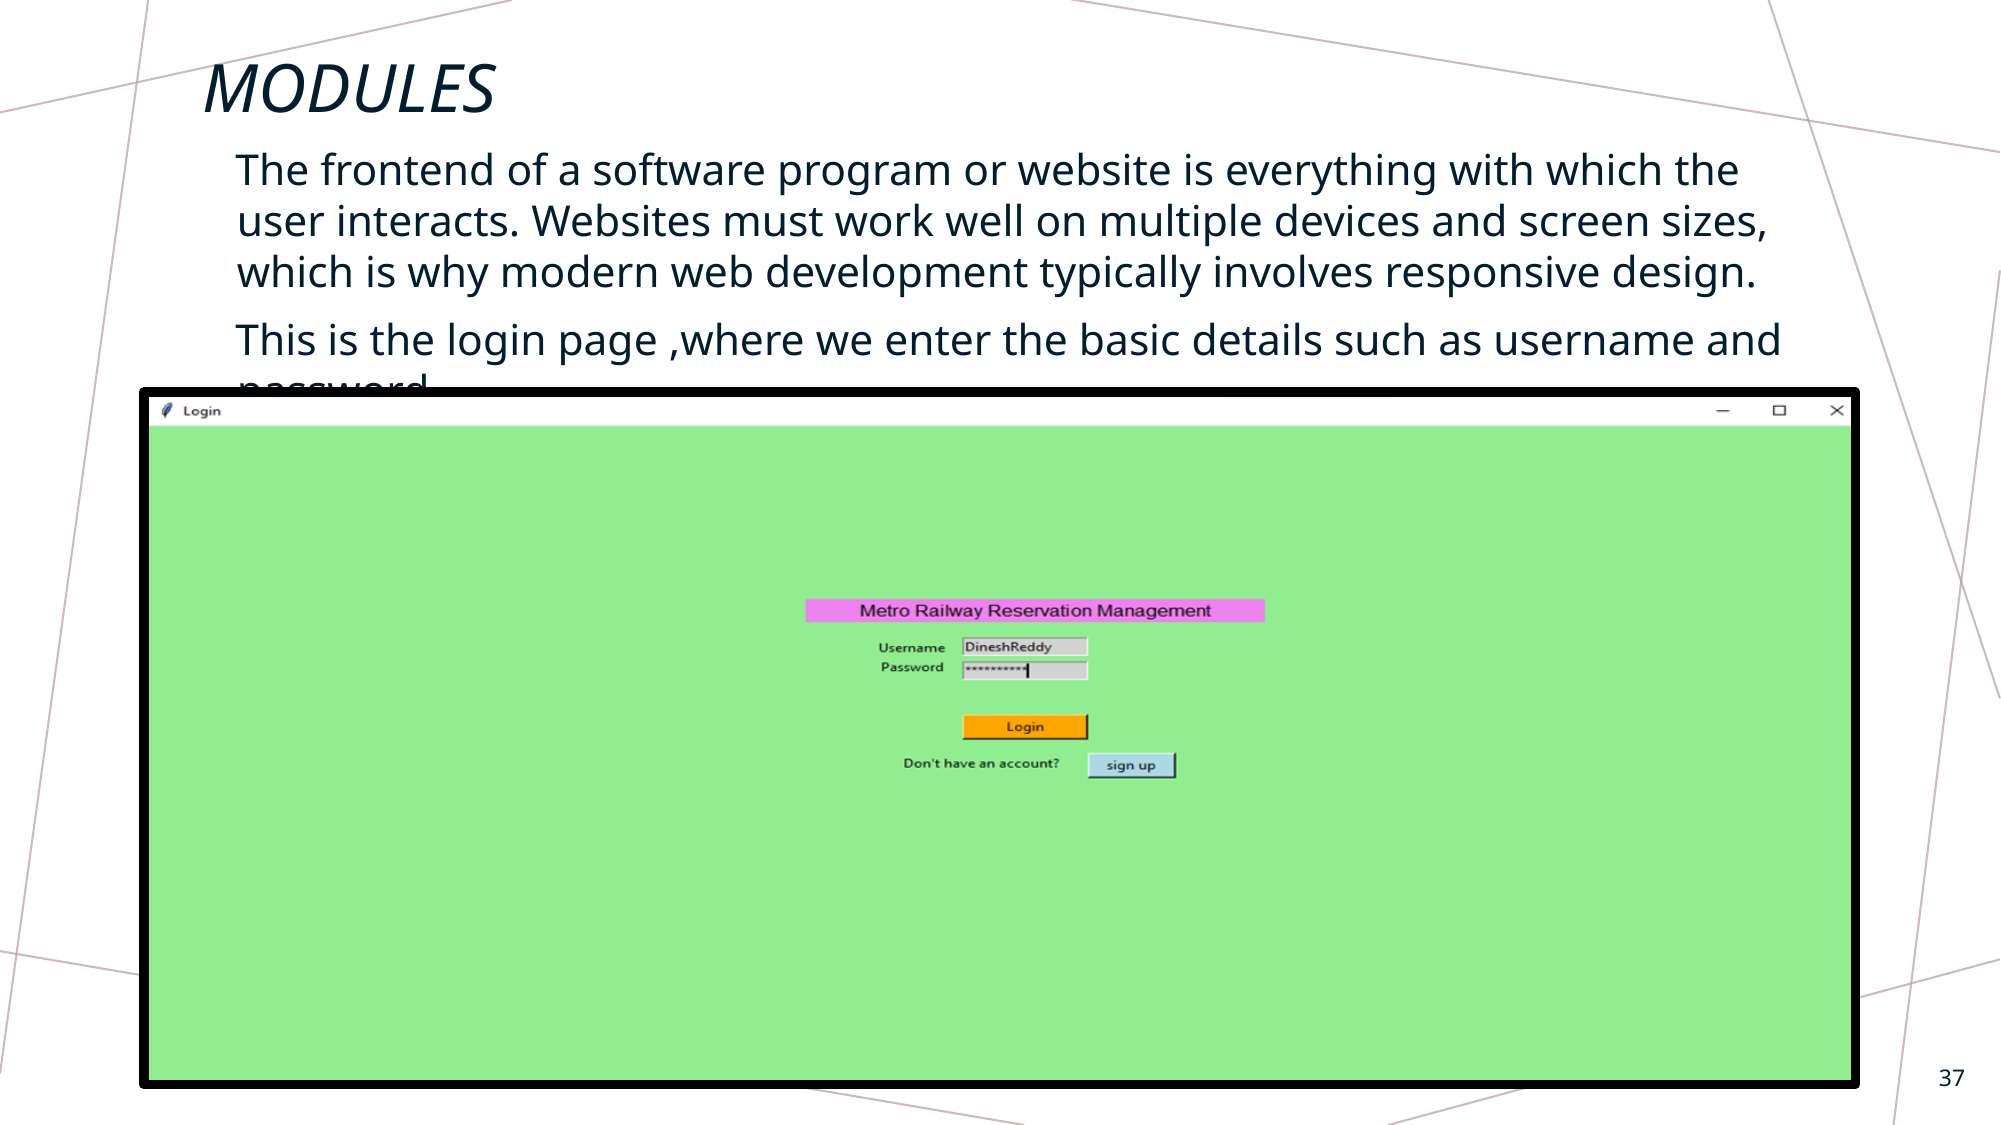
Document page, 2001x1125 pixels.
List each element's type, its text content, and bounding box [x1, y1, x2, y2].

list The frontend of a software program or website is everything with which the user interacts. Websites must work well on multiple devices and screen sizes, which is why modern web development typically involves responsive design. This is the login page ,where we enter the basic details such as username and password. [187, 135, 1813, 387]
title Modules [187, 45, 920, 135]
picture [148, 396, 1851, 1080]
slide_number 37 [1903, 1049, 1981, 1110]
